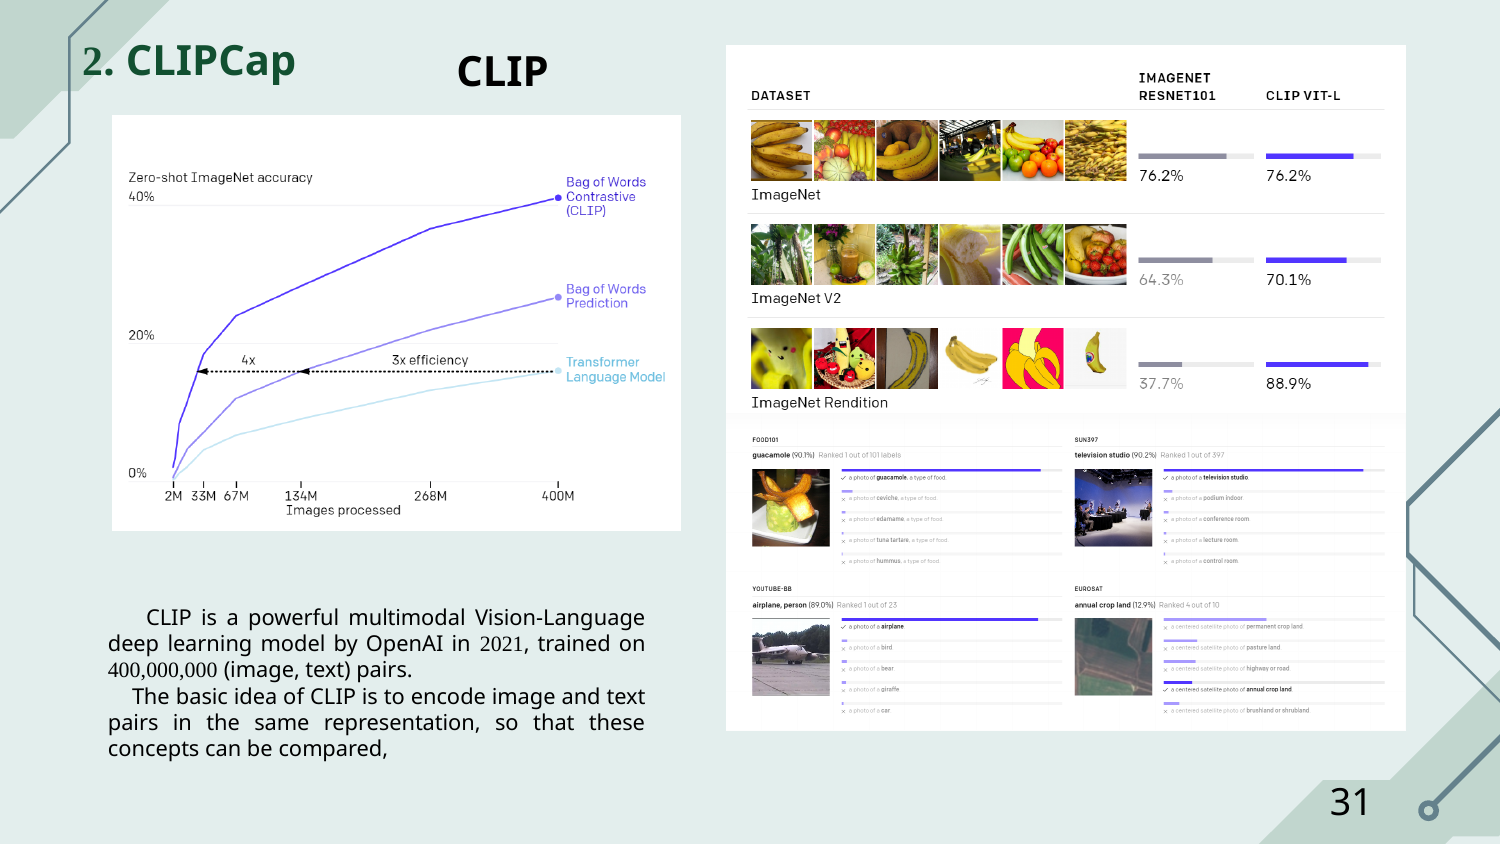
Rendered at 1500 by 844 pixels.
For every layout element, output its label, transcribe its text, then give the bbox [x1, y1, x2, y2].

picture [726, 45, 1407, 731]
title 2. CLIPCap [67, 18, 1331, 117]
text_box CLIP is a powerful multimodal Vision-Language deep learning model by OpenAI in 2021, trained on 400,000,000 (image, text) pairs. The basic idea of ​​CLIP is to encode image and text pairs in the same representation, so that these concepts can be compared, [93, 596, 661, 769]
text_box CLIP [441, 37, 564, 102]
text_box 31 [1315, 770, 1388, 830]
picture [112, 115, 681, 531]
